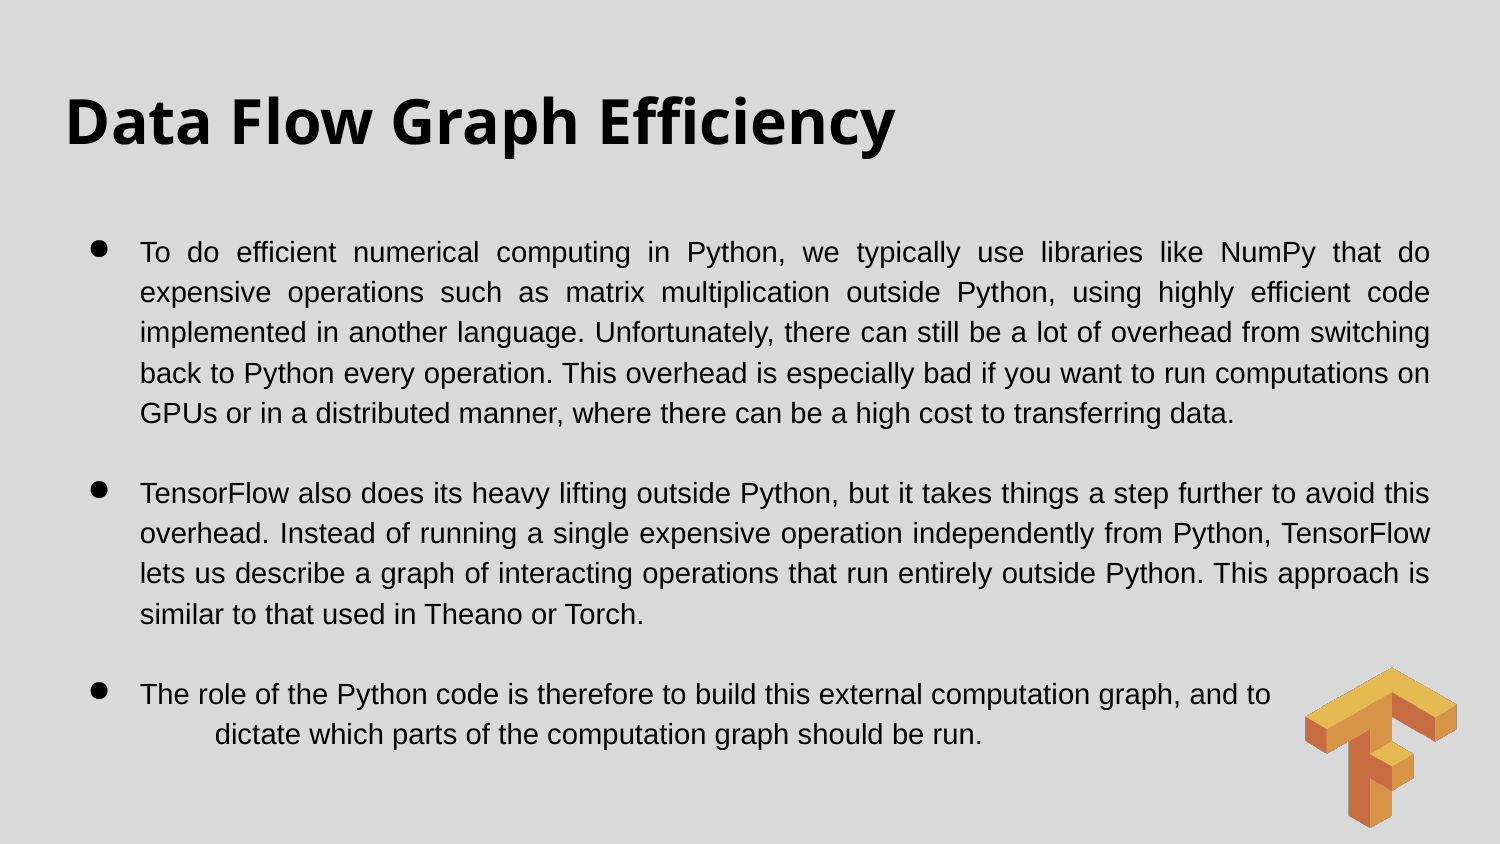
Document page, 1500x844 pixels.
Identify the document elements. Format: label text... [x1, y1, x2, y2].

title Data Flow Graph Efficiency [49, 67, 1448, 173]
picture [1298, 666, 1461, 829]
text_box To do efficient numerical computing in Python, we typically use libraries like NumPy that do expensive operations such as matrix multiplication outside Python, using highly efficient code implemented in another language. Unfortunately, there can still be a lot of overhead from switching back to Python every operation. This overhead is especially bad if you want to run computations on GPUs or in a distributed manner, where there can be a high cost to transferring data. TensorFlow also does its heavy lifting outside Python, but it takes things a step further to avoid this overhead. Instead of running a single expensive operation independently from Python, TensorFlow lets us describe a graph of interacting operations that run entirely outside Python. This approach is similar to that used in Theano or Torch. The role of the Python code is therefore to build this external computation graph, and to dictate which parts of the computation graph should be run. [49, 213, 1448, 775]
